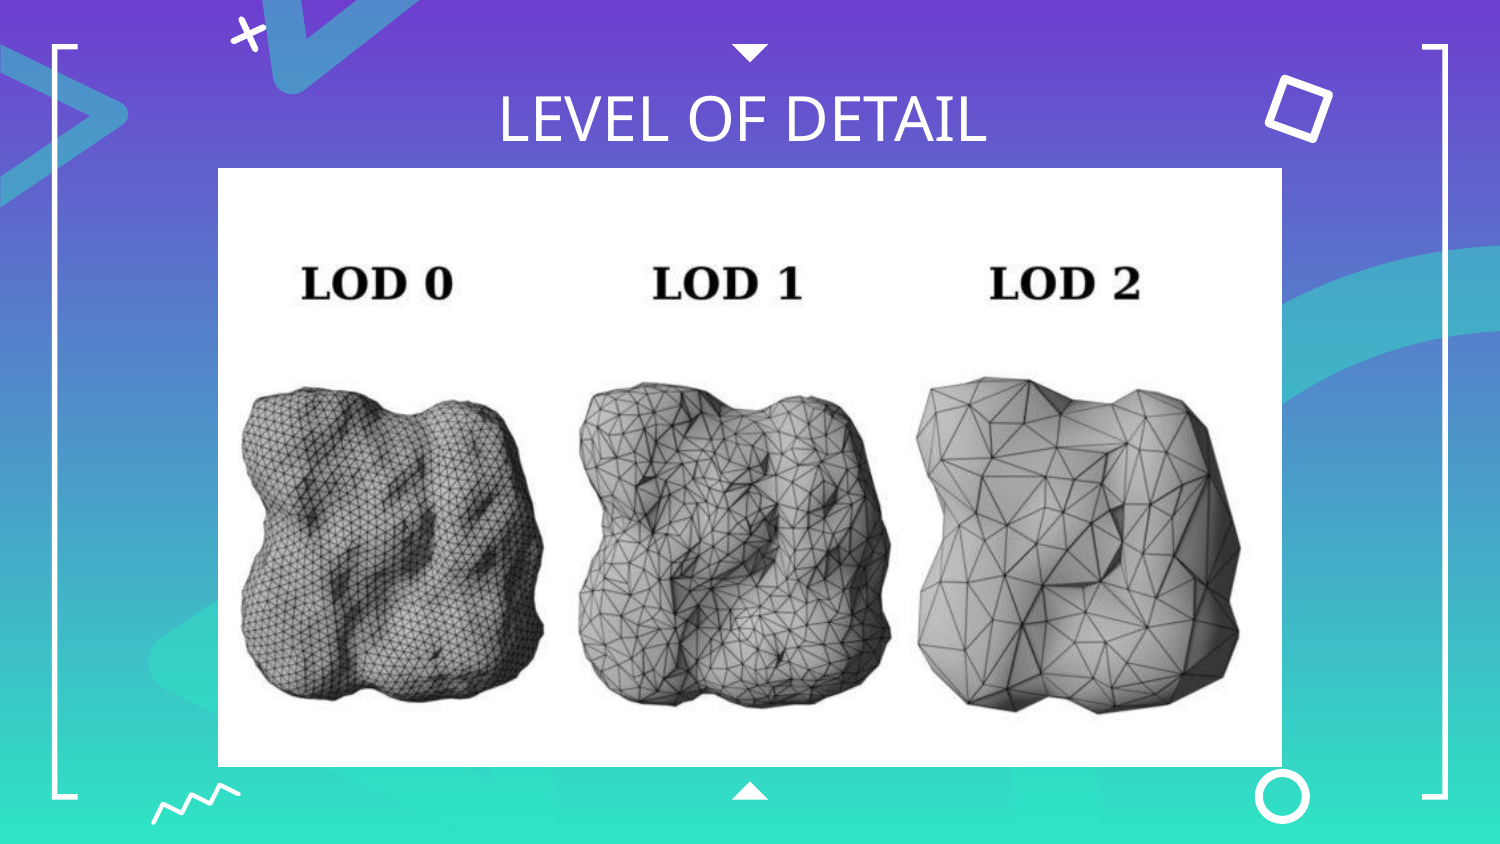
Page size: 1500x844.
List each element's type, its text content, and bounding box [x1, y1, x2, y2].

picture [217, 167, 1282, 767]
title LEVEL OF DETAIL (LOD) [482, 64, 1018, 166]
